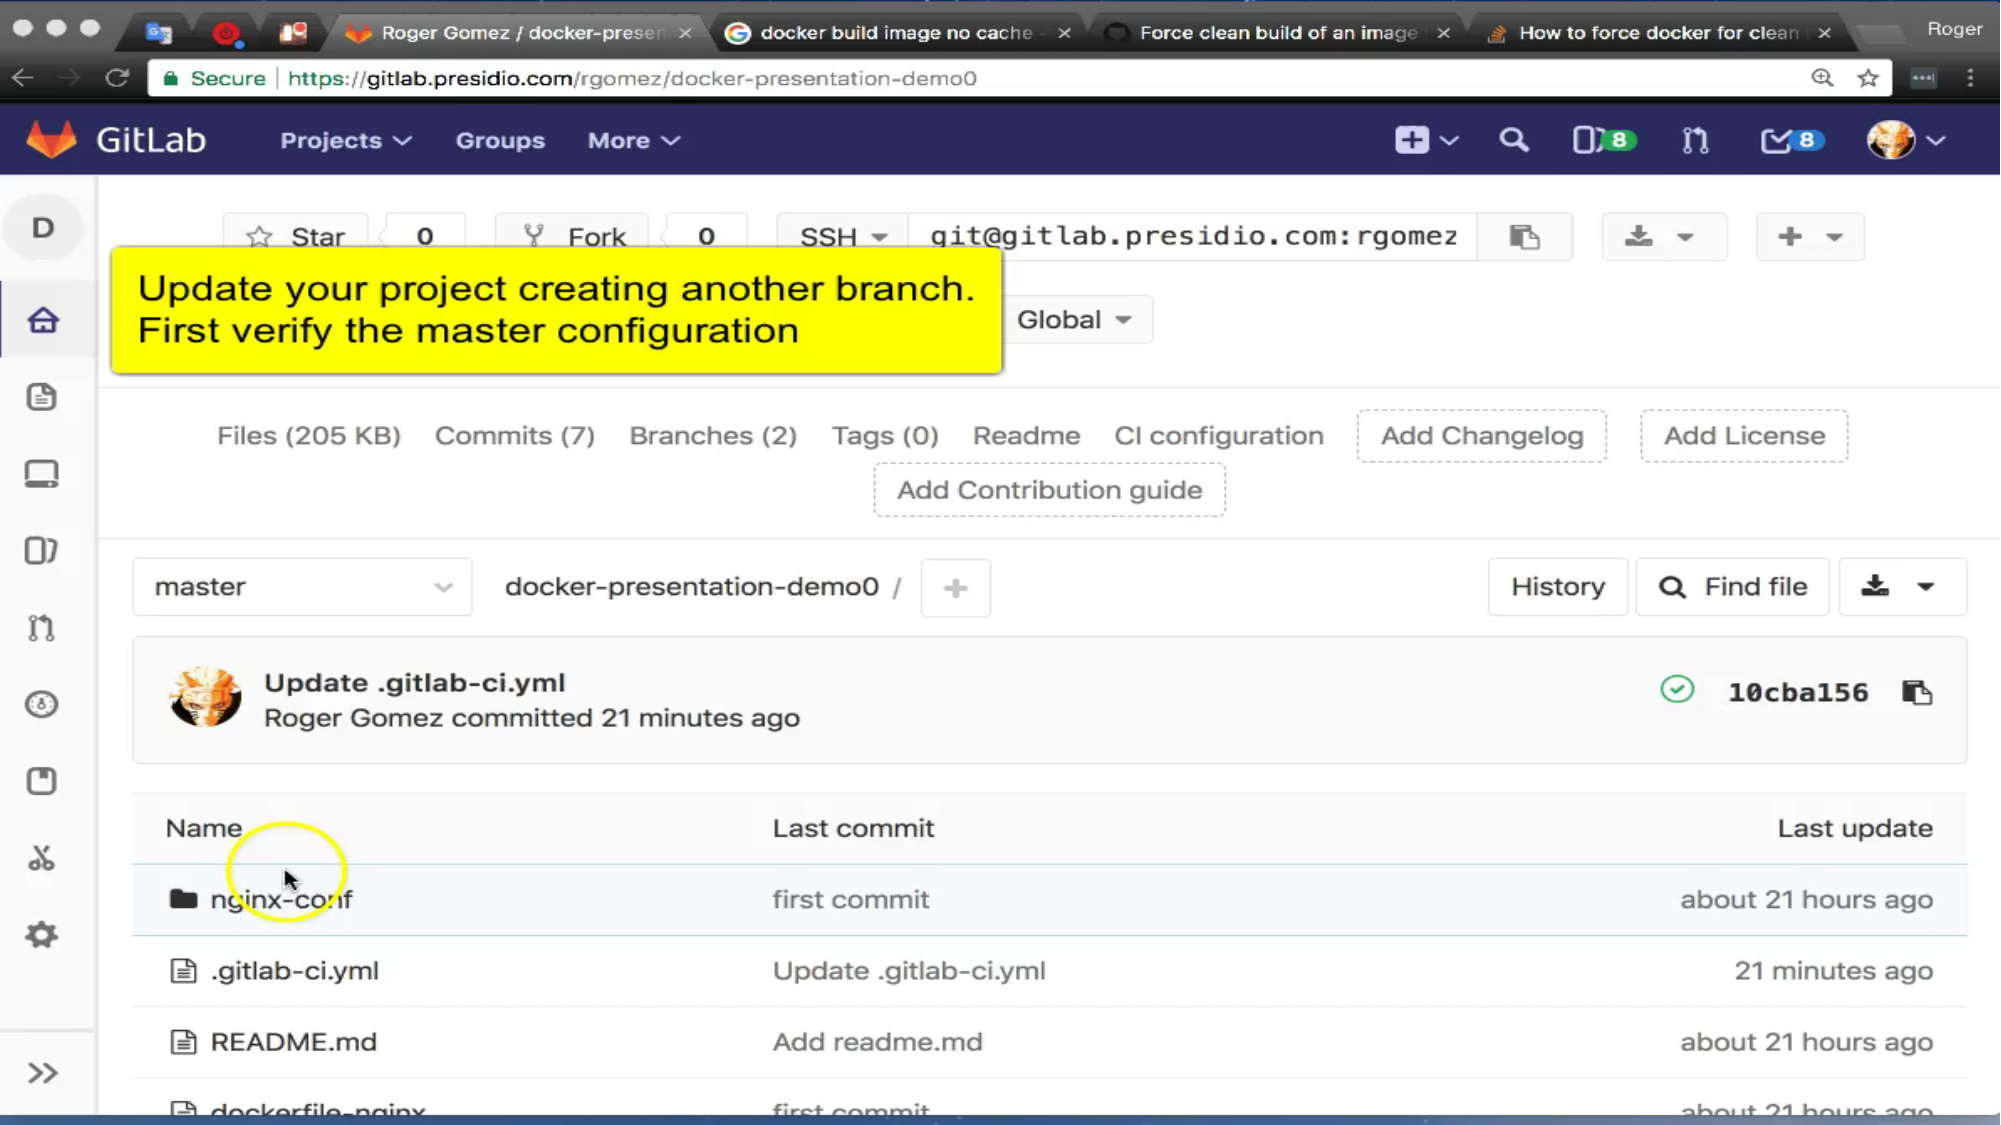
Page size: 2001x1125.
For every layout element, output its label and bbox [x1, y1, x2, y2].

list [0, 0, 2000, 1125]
